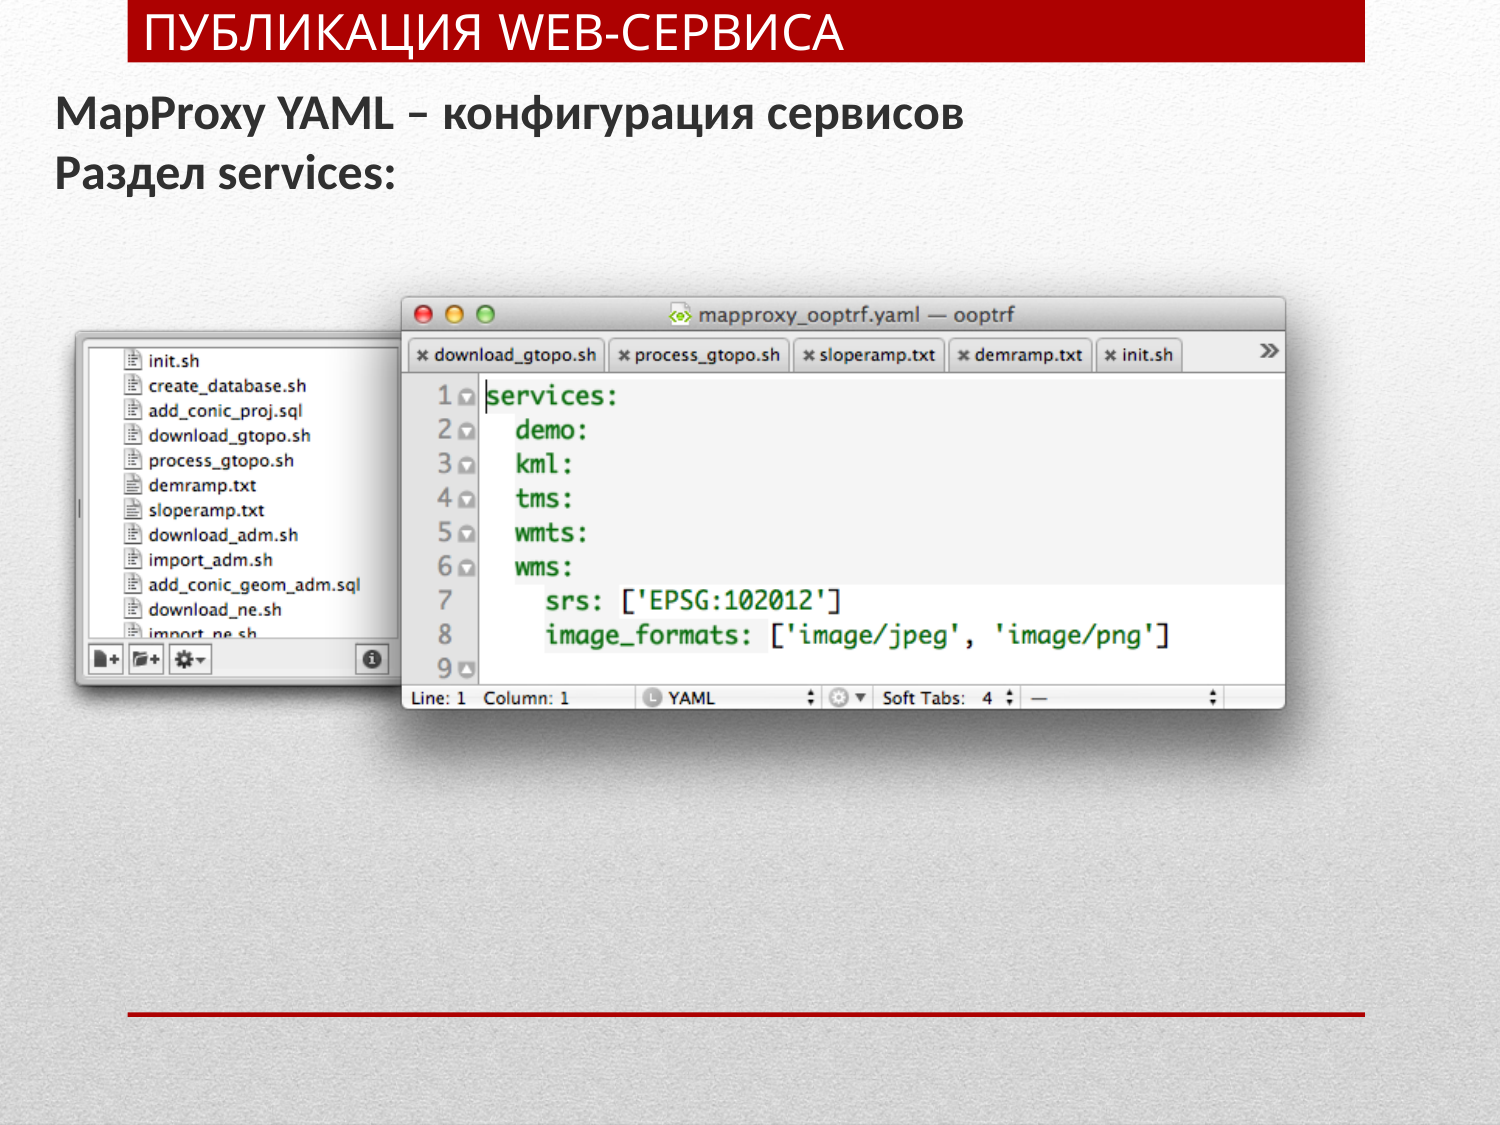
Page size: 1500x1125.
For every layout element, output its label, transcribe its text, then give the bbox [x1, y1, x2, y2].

picture [50, 243, 1374, 833]
title ПУБЛИКАЦИЯ WEB-СЕРВИСА [127, 0, 1240, 69]
text_box MapProxy YAML – конфигурация сервисов Раздел services: [39, 71, 1413, 207]
